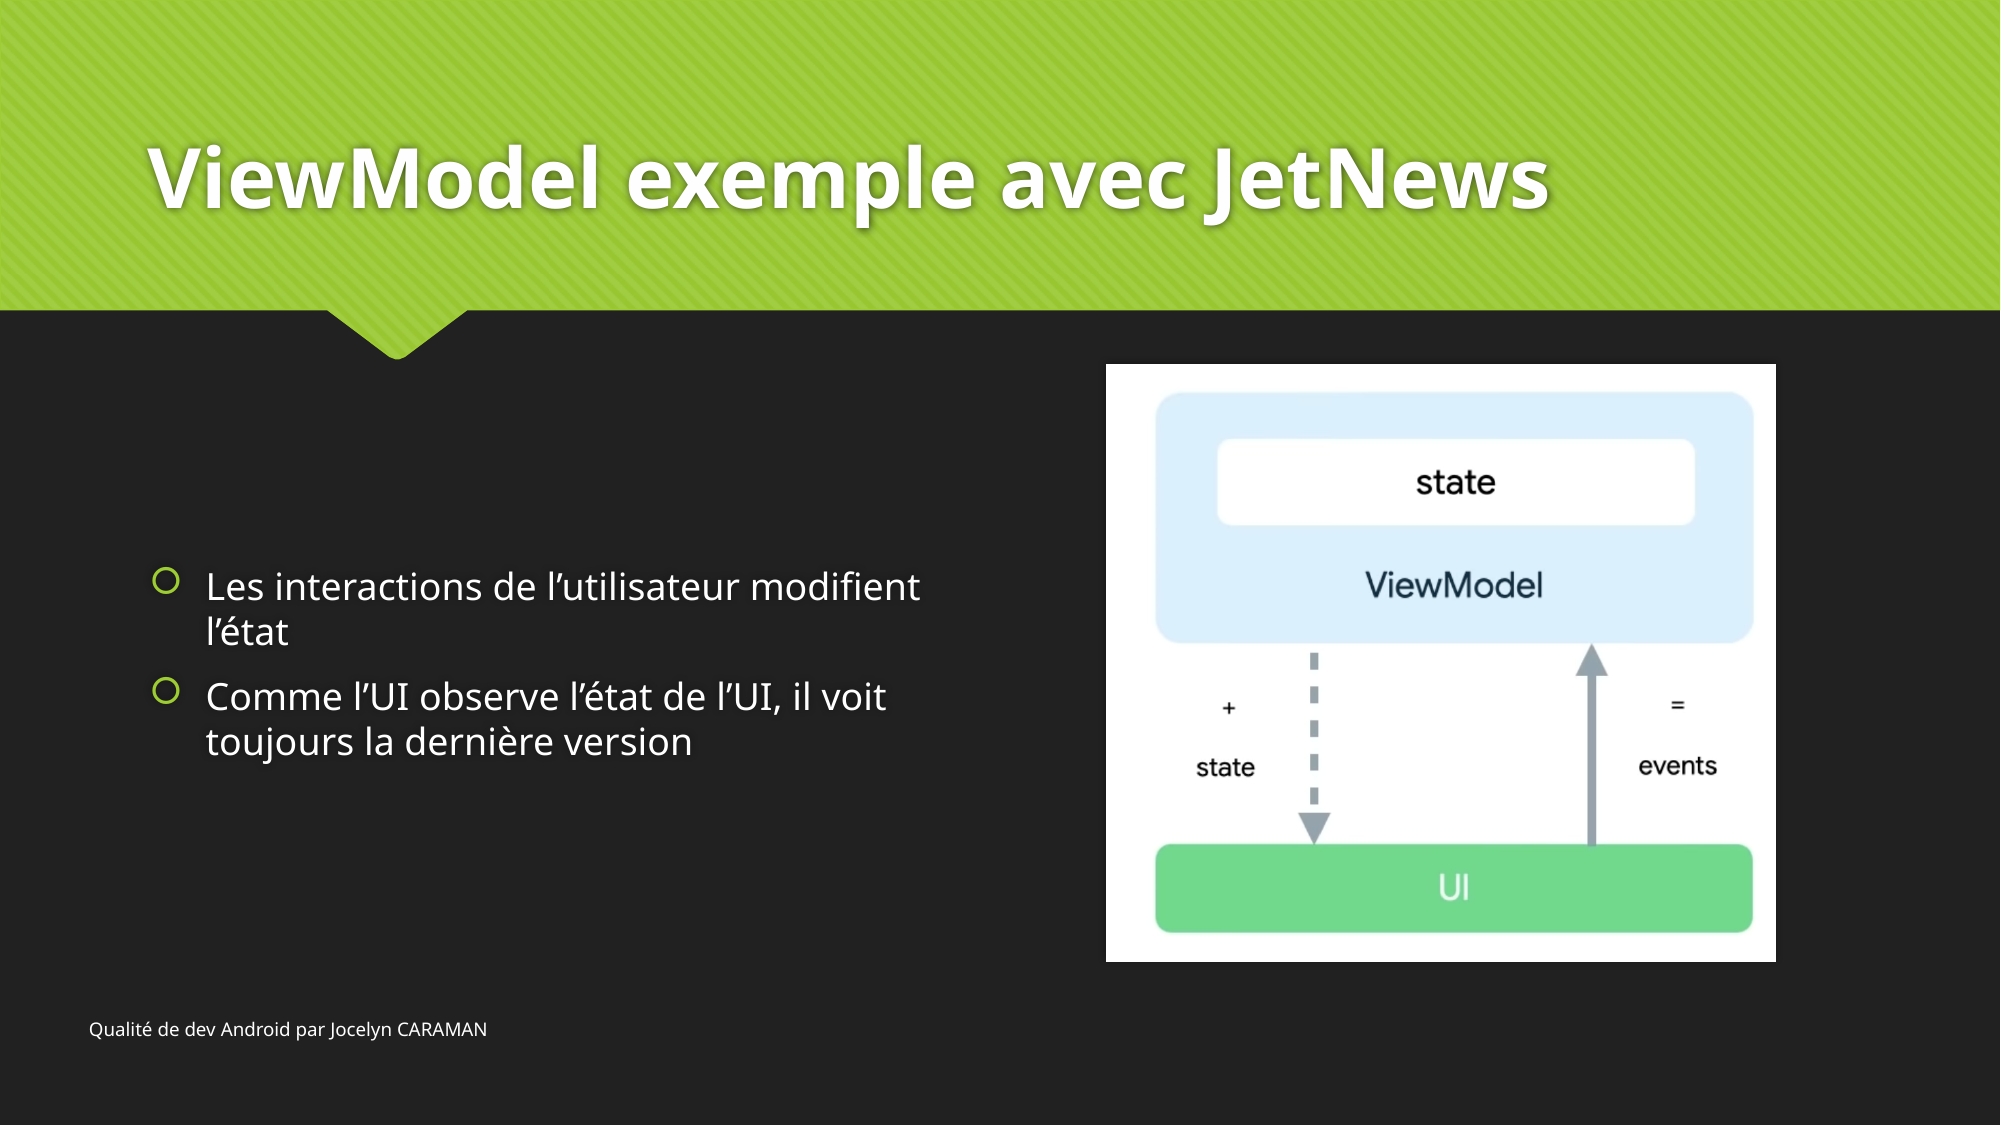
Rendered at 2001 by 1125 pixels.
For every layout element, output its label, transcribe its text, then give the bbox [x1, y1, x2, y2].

title ViewModel exemple avec JetNews [132, 73, 1868, 233]
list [1106, 364, 1777, 962]
list Les interactions de l’utilisateur modifient l’état Comme l’UI observe l’état de l’UI, il voit toujours la dernière version [134, 364, 985, 962]
footer Qualité de dev Android par Jocelyn CARAMAN [74, 991, 1493, 1051]
